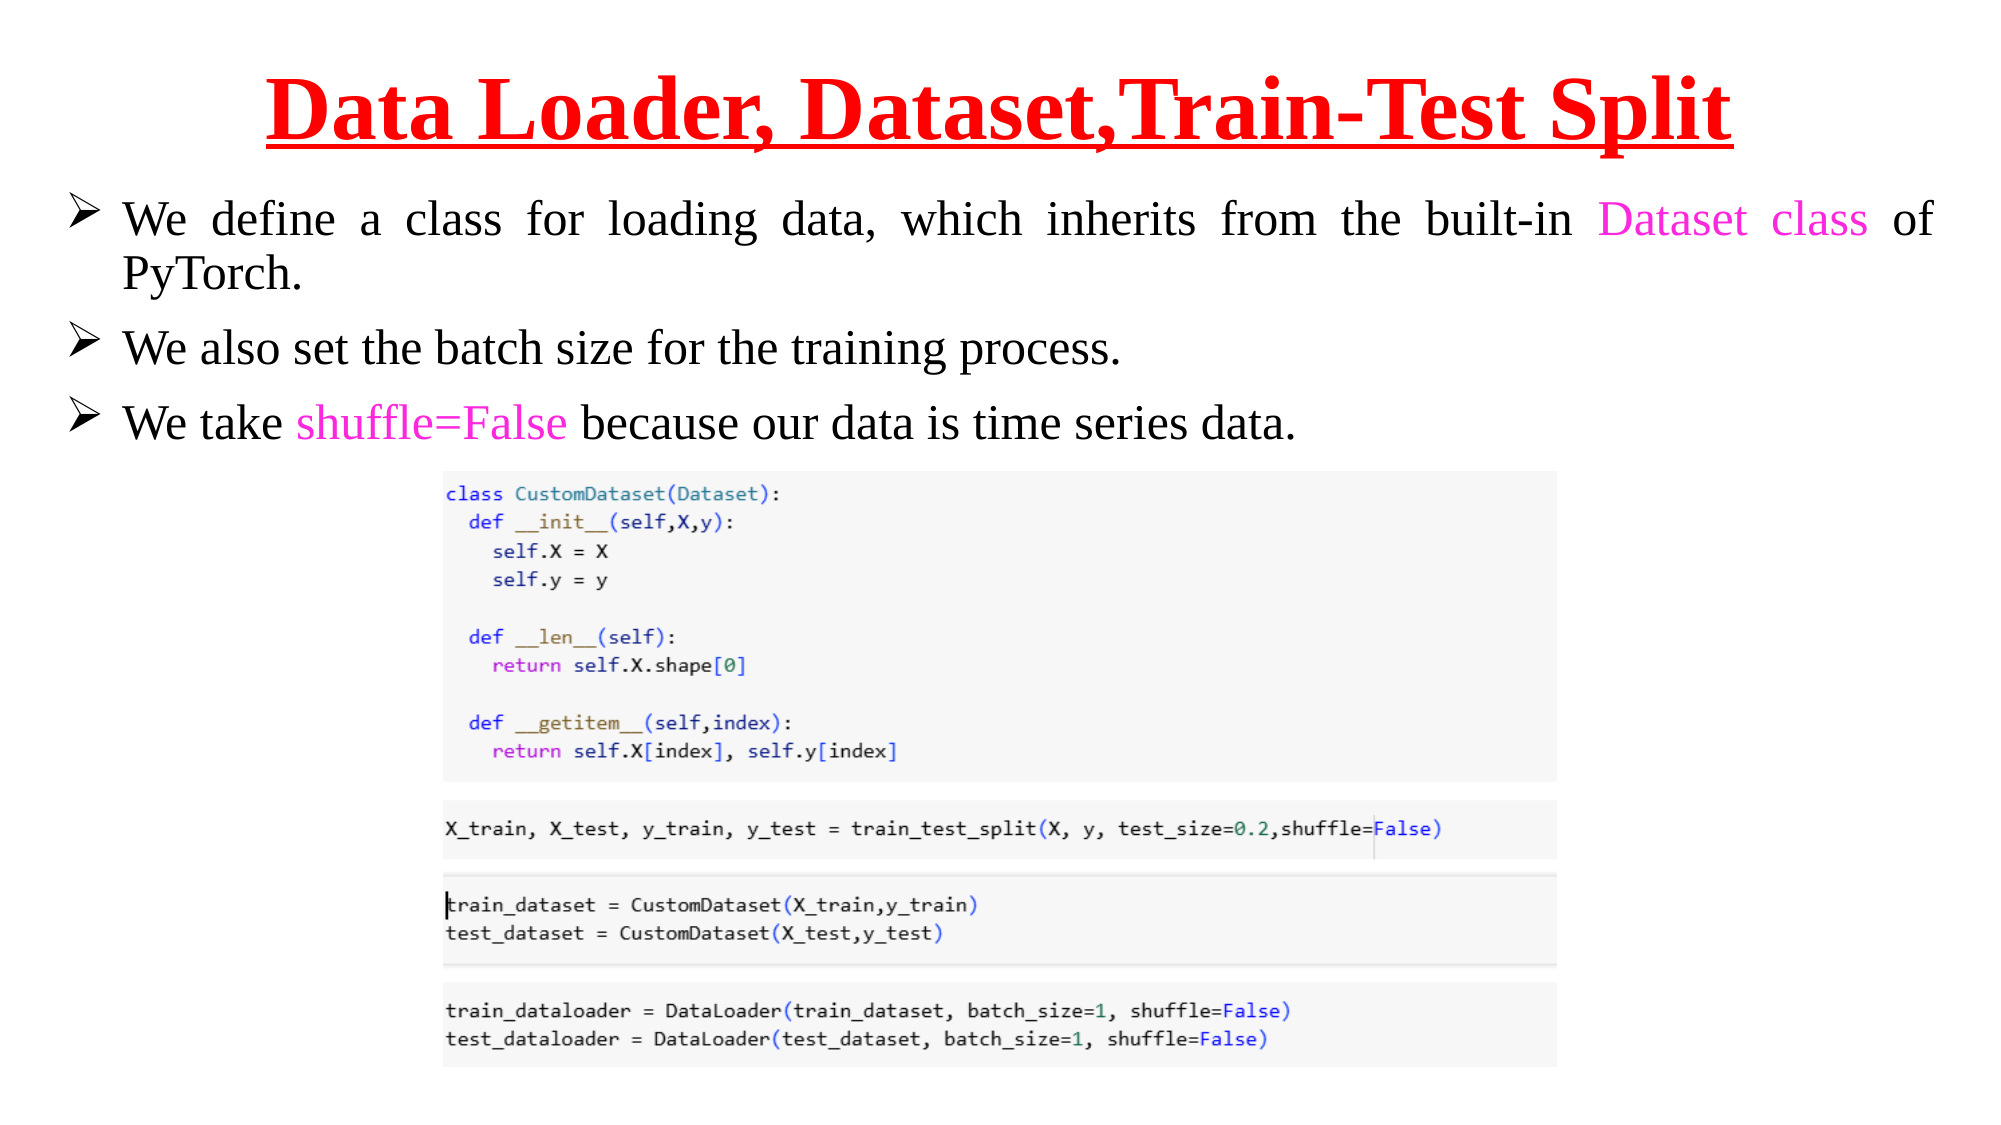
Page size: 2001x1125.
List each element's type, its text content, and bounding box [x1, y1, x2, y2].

subtitle We define a class for loading data, which inherits from the built-in Dataset class of PyTorch. We also set the batch size for the training process. We take shuffle=False because our data is time series data. [50, 185, 1950, 492]
title Data Loader, Dataset,Train-Test Split [249, 49, 1750, 167]
picture [443, 471, 1557, 1067]
